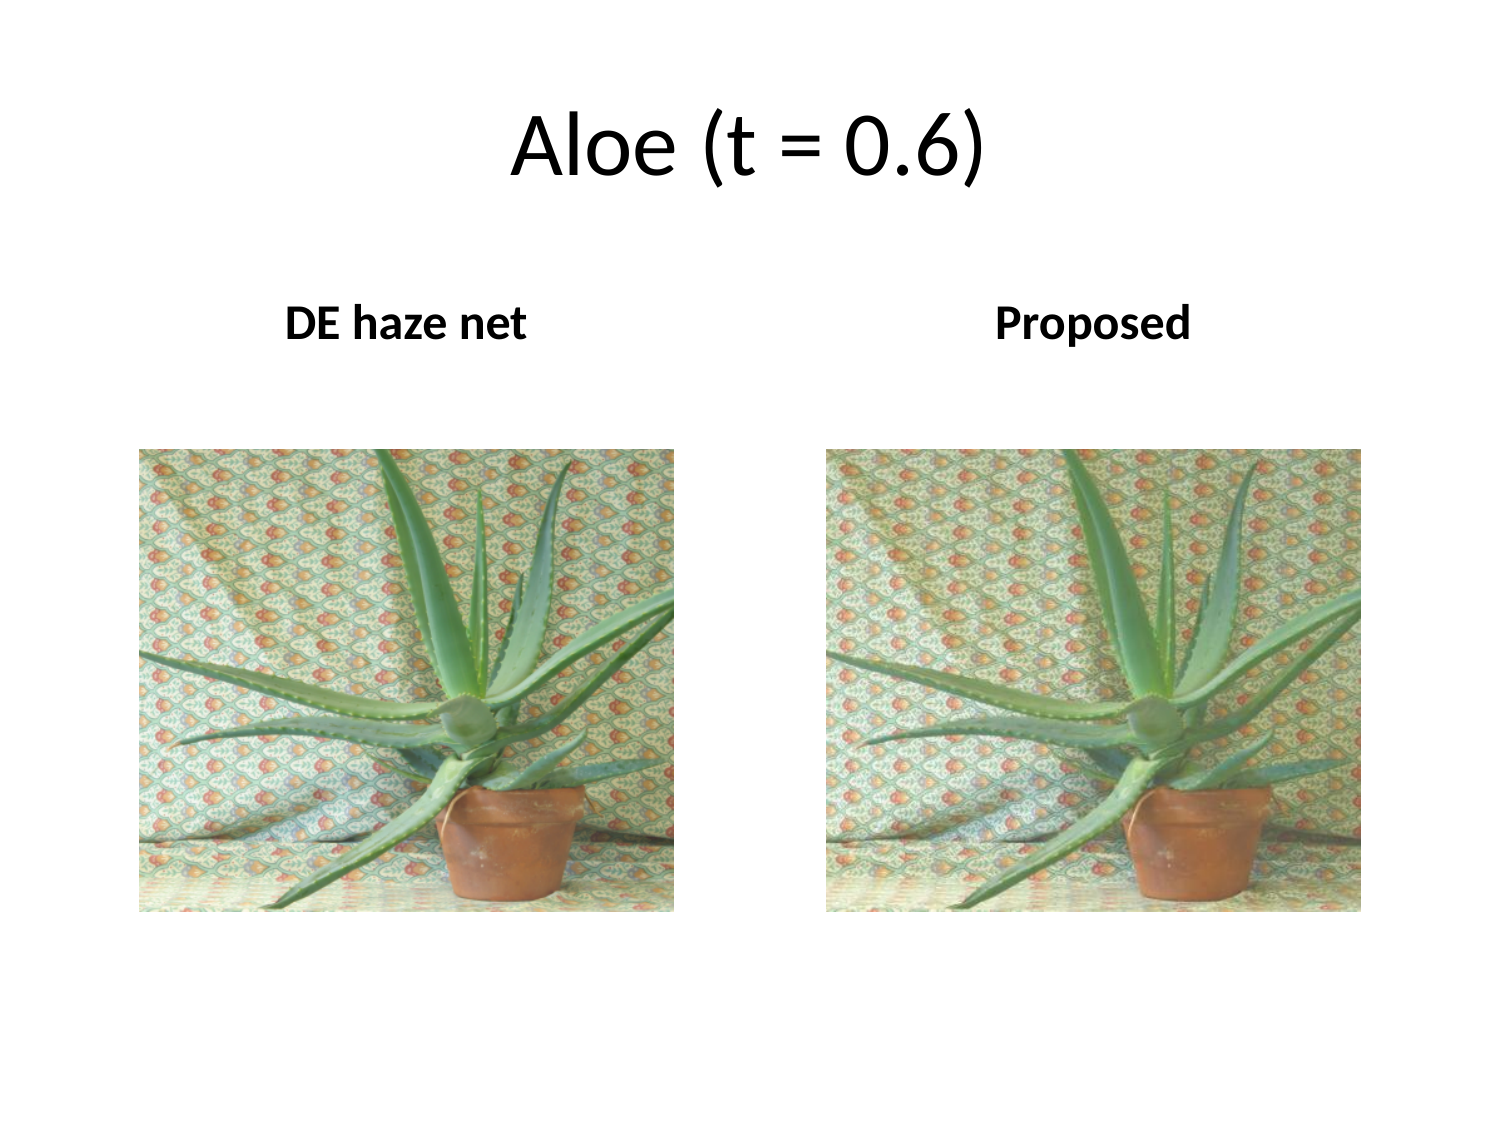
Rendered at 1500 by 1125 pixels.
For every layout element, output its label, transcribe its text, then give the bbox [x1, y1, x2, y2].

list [826, 449, 1361, 913]
list DE haze net [75, 251, 738, 357]
title Aloe (t = 0.6) [75, 45, 1425, 233]
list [139, 449, 674, 913]
list Proposed [761, 251, 1425, 357]
